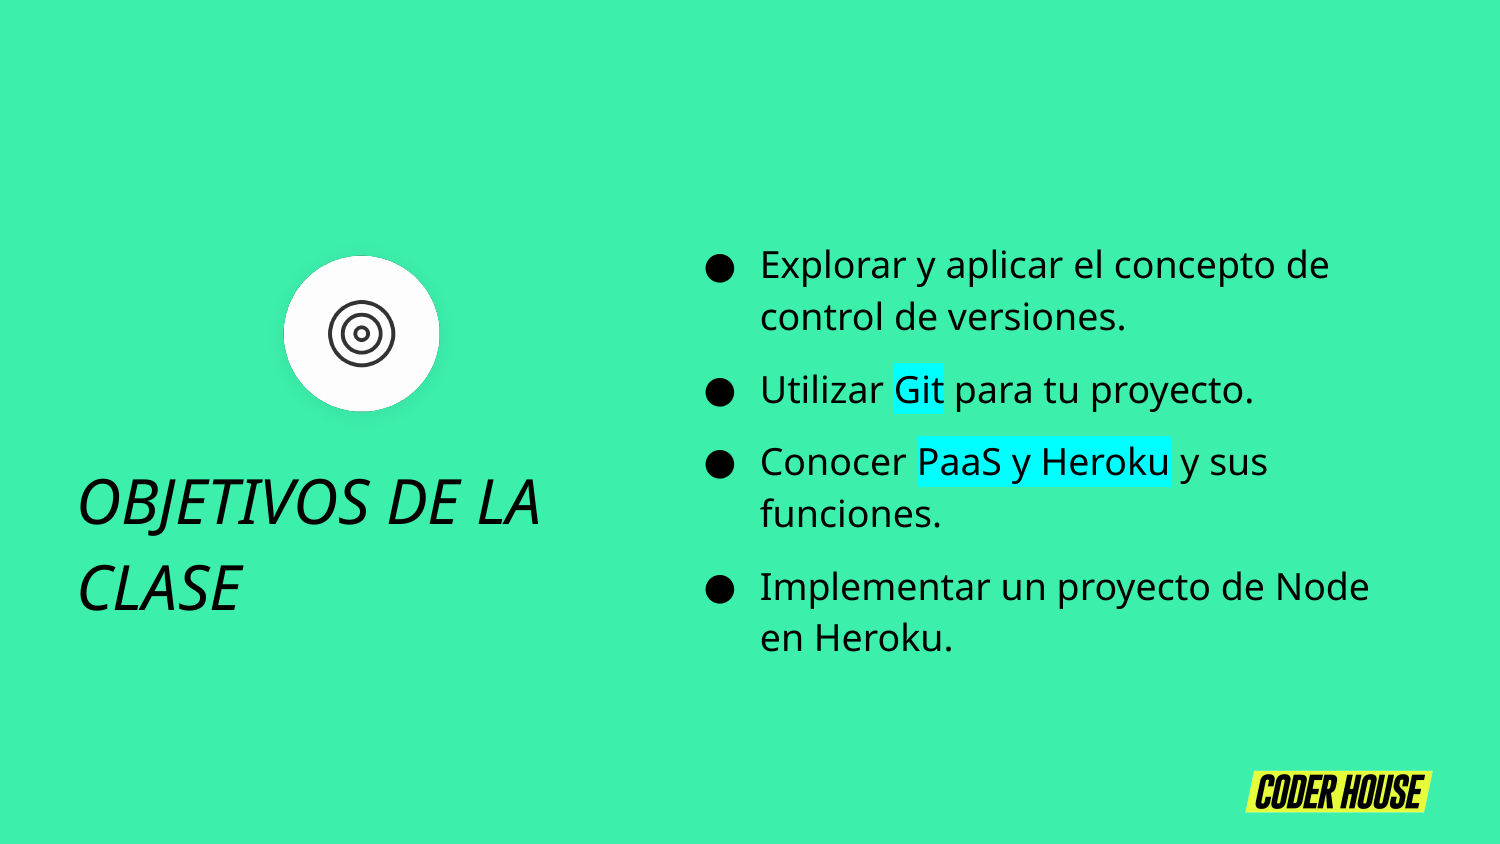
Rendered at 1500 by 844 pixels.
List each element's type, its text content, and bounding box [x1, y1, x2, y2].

text_box Explorar y aplicar el concepto de control de versiones. Utilizar Git para tu proyecto. Conocer PaaS y Heroku y sus funciones. Implementar un proyecto de Node en Heroku. [669, 268, 1403, 625]
text_box OBJETIVOS DE LA CLASE [61, 435, 658, 598]
picture [264, 235, 460, 431]
picture [1241, 764, 1437, 819]
